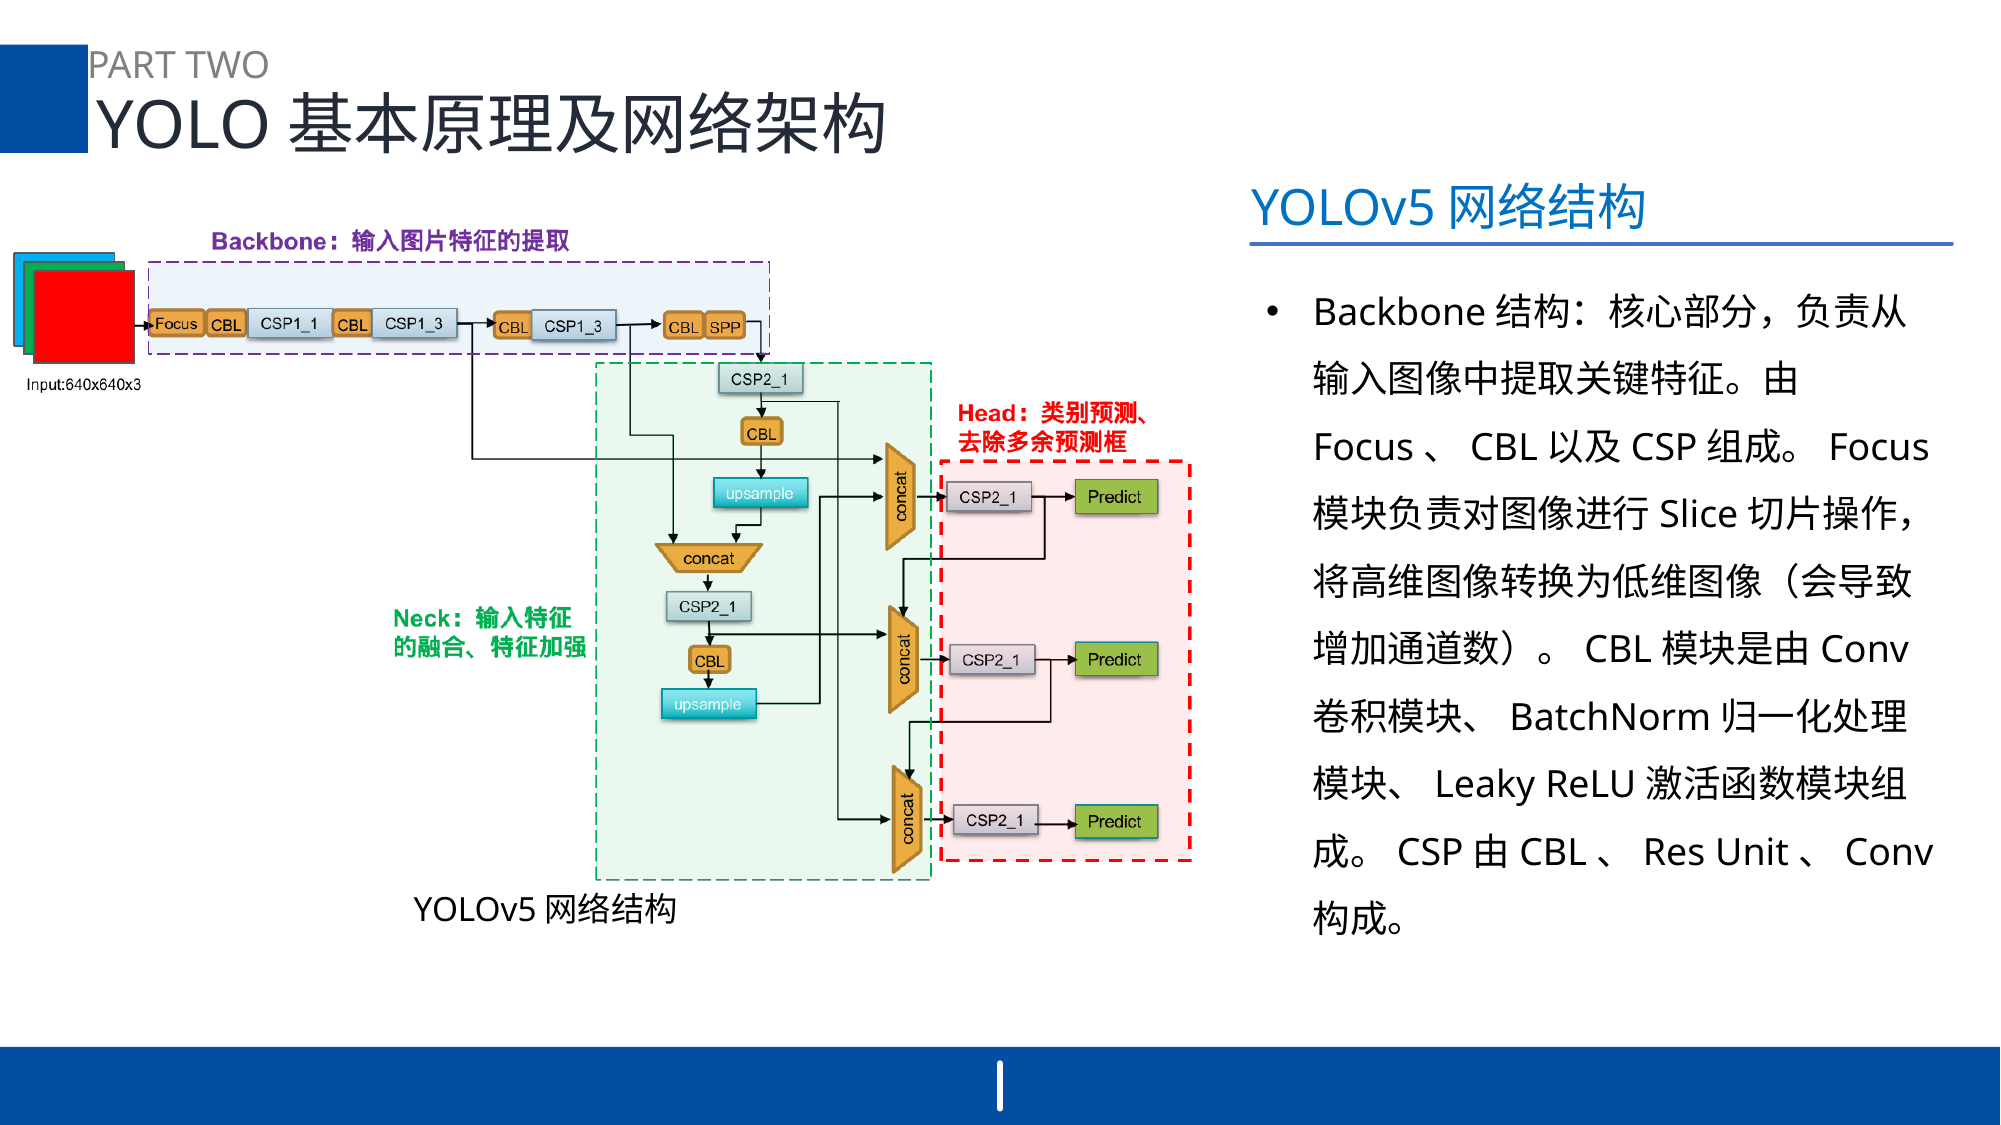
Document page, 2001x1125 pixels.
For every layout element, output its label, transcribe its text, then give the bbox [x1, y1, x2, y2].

text_box Backbone结构：核心部分，负责从输入图像中提取关键特征。由Focus、CBL以及CSP组成。Focus模块负责对图像进行Slice切片操作，将高维图像转换为低维图像（会导致增加通道数）。CBL模块是由Conv卷积模块、BatchNorm归一化处理模块、Leaky ReLU激活函数模块组成。CSP由CBL、Res Unit、Conv构成。 [1251, 257, 1952, 948]
text_box YOLOv5网络结构 [1236, 168, 1695, 243]
text_box YOLO基本原理及网络架构 [81, 73, 986, 169]
text_box [0, 1046, 2000, 1125]
text_box YOLOv5网络结构 [399, 881, 693, 935]
picture [13, 220, 1192, 881]
text_box [0, 44, 89, 154]
text_box PART TWO [72, 33, 285, 94]
